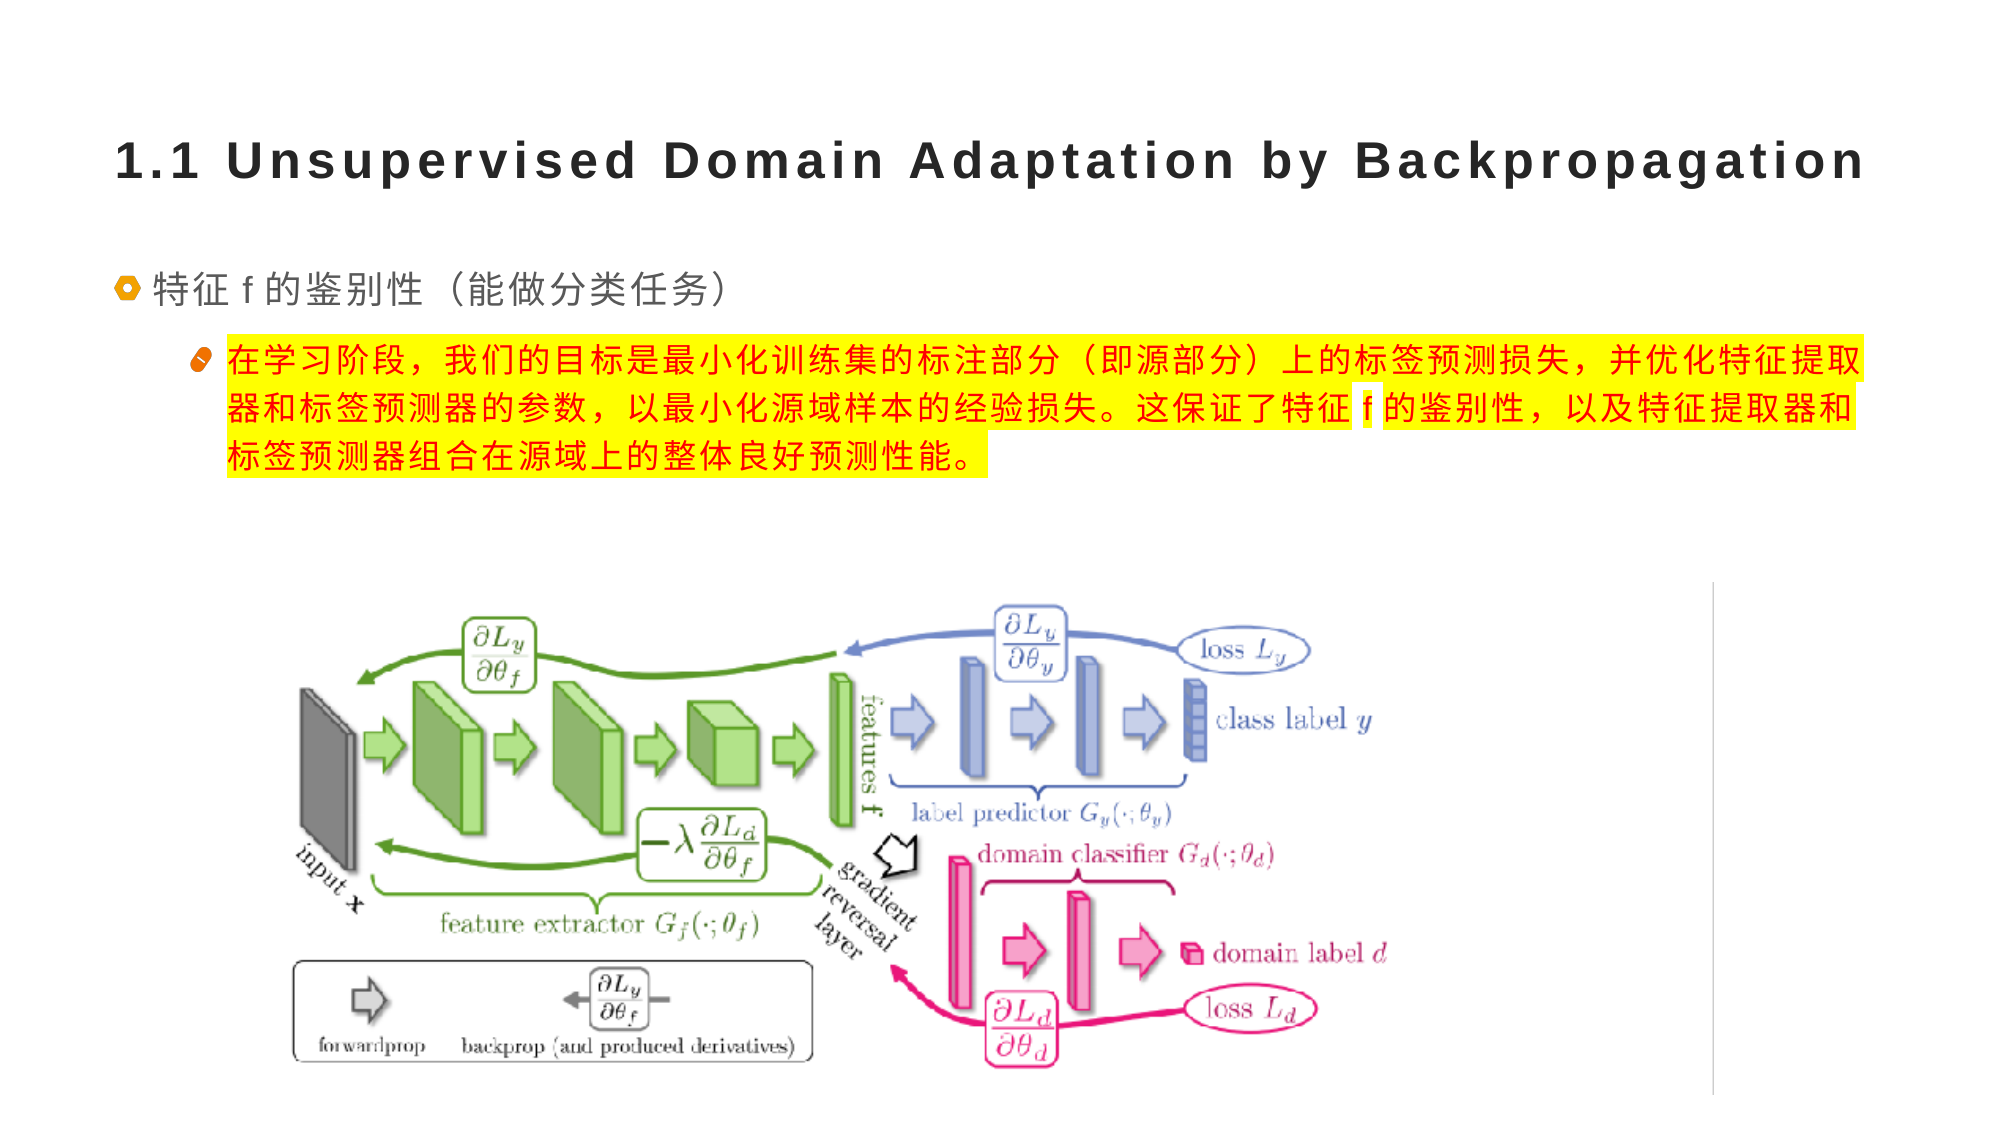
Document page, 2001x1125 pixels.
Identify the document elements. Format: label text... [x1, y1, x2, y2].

title 1.1 Unsupervised Domain Adaptation by Backpropagation [99, 99, 1900, 216]
picture [189, 347, 213, 372]
list 特征f的鉴别性（能做分类任务） 在学习阶段，我们的目标是最小化训练集的标注部分（即源部分）上的标签预测损失，并优化特征提取器和标签预测器的参数，以最小化源域样本的经验损失。这保证了特征f的鉴别性，以及特征提取器和标签预测器组合在源域上的整体良好预测性能。 [99, 244, 1900, 1026]
picture [114, 274, 141, 302]
picture [0, 582, 1715, 1095]
